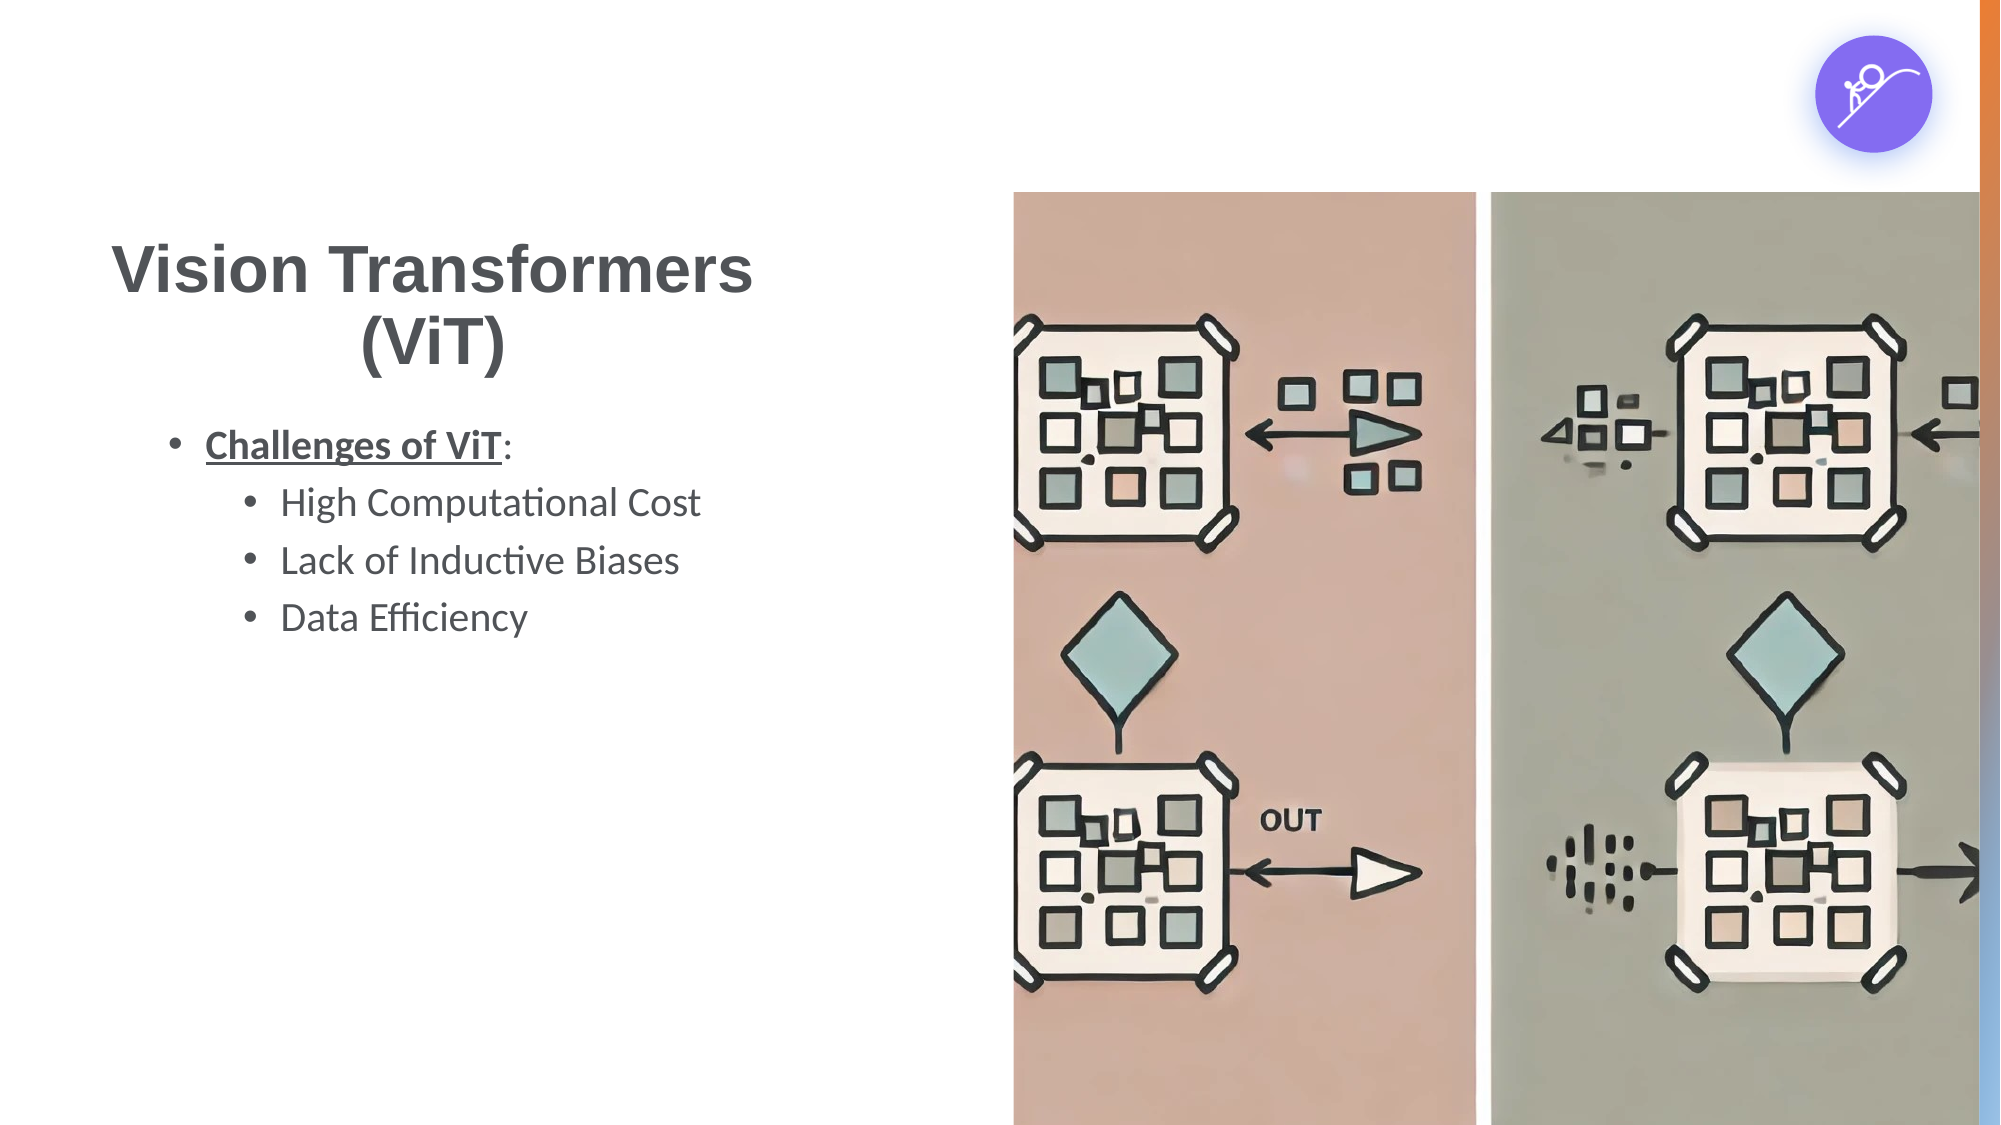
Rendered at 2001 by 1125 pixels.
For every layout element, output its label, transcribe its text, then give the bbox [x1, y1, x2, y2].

picture [1013, 192, 1979, 1125]
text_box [1979, 0, 2000, 1125]
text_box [1815, 35, 1933, 153]
title Vision Transformers (ViT) [90, 121, 777, 387]
text_box Challenges of ViT: High Computational Cost Lack of Inductive Biases Data Efficiency [143, 415, 777, 982]
